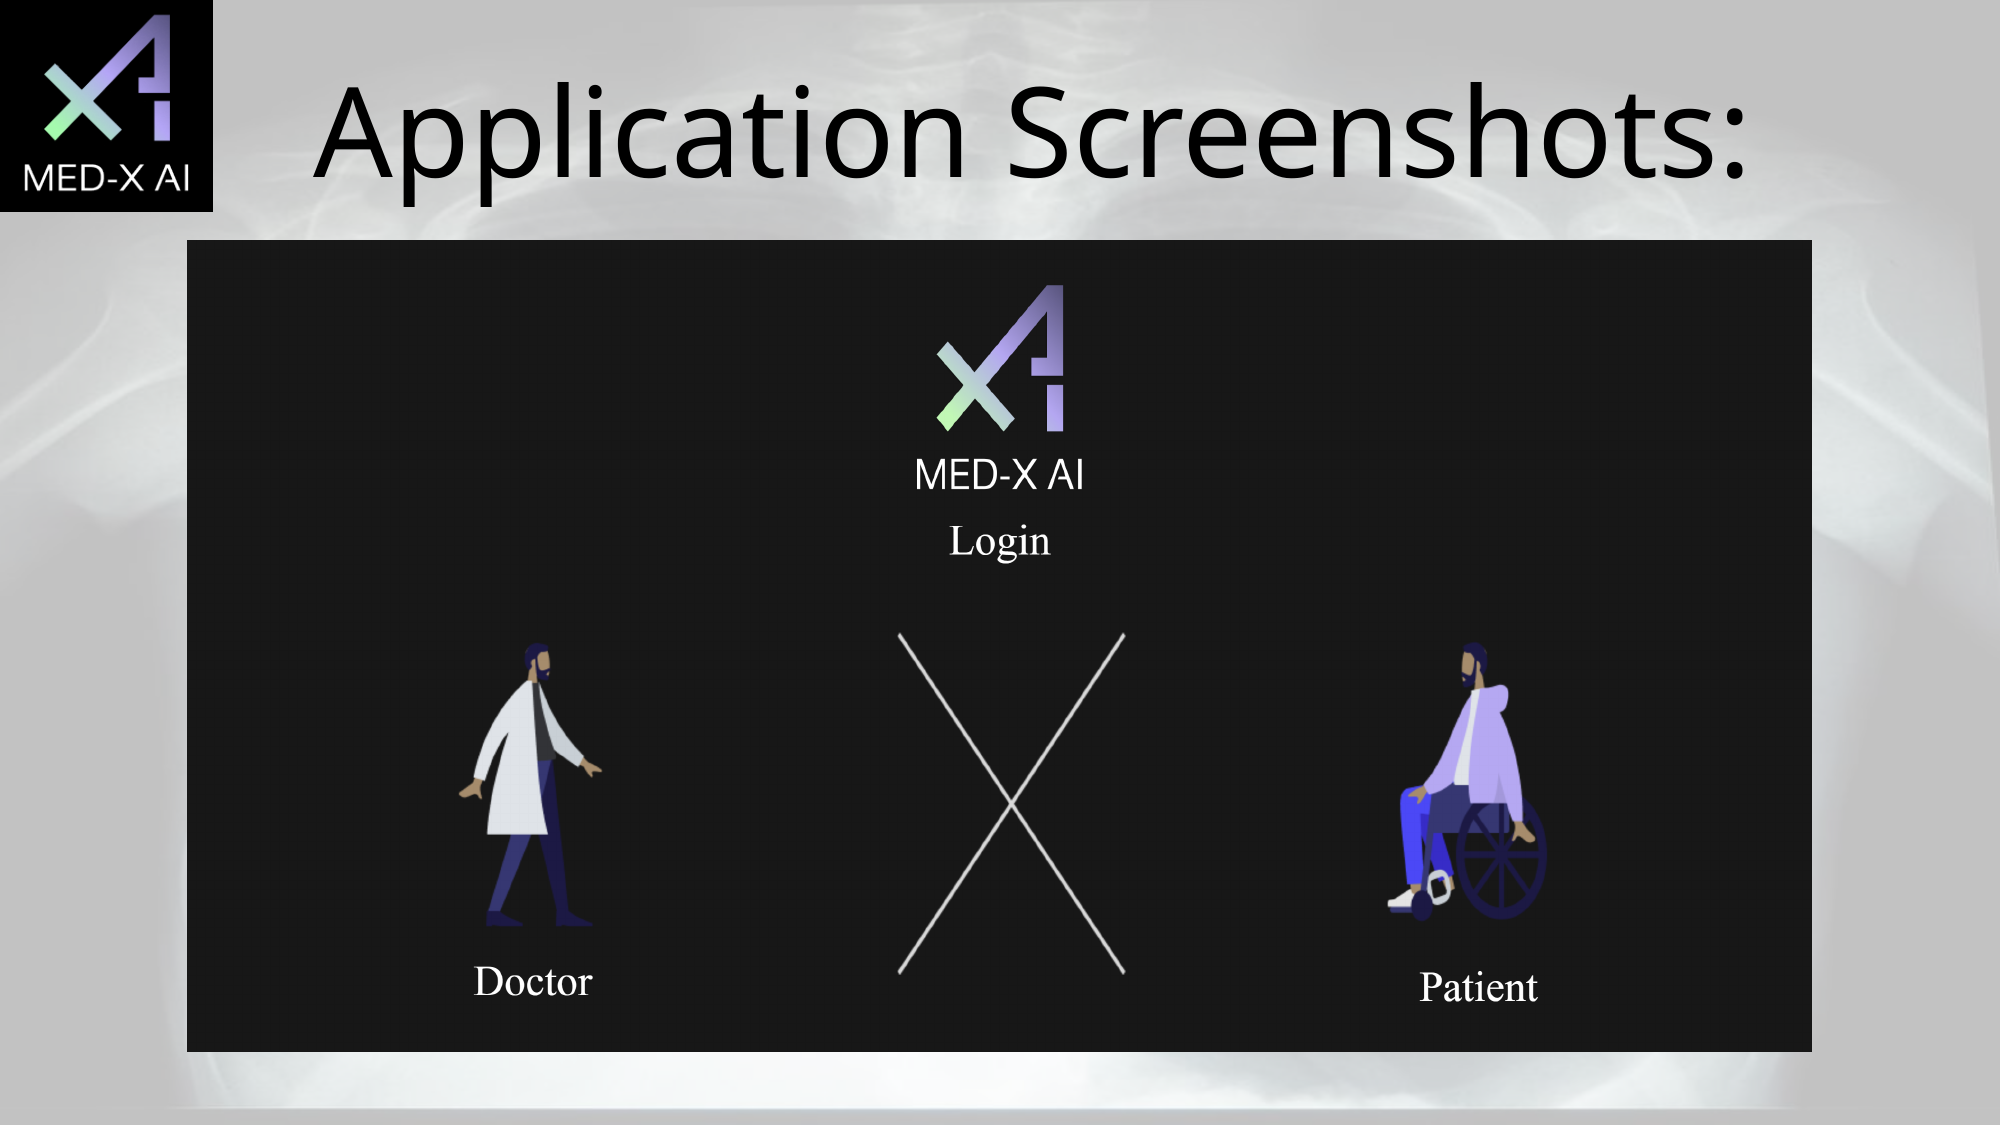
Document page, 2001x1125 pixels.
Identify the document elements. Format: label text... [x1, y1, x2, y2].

text_box Application Screenshots: [298, 45, 1845, 211]
picture [186, 240, 1813, 1052]
picture [0, 0, 214, 213]
